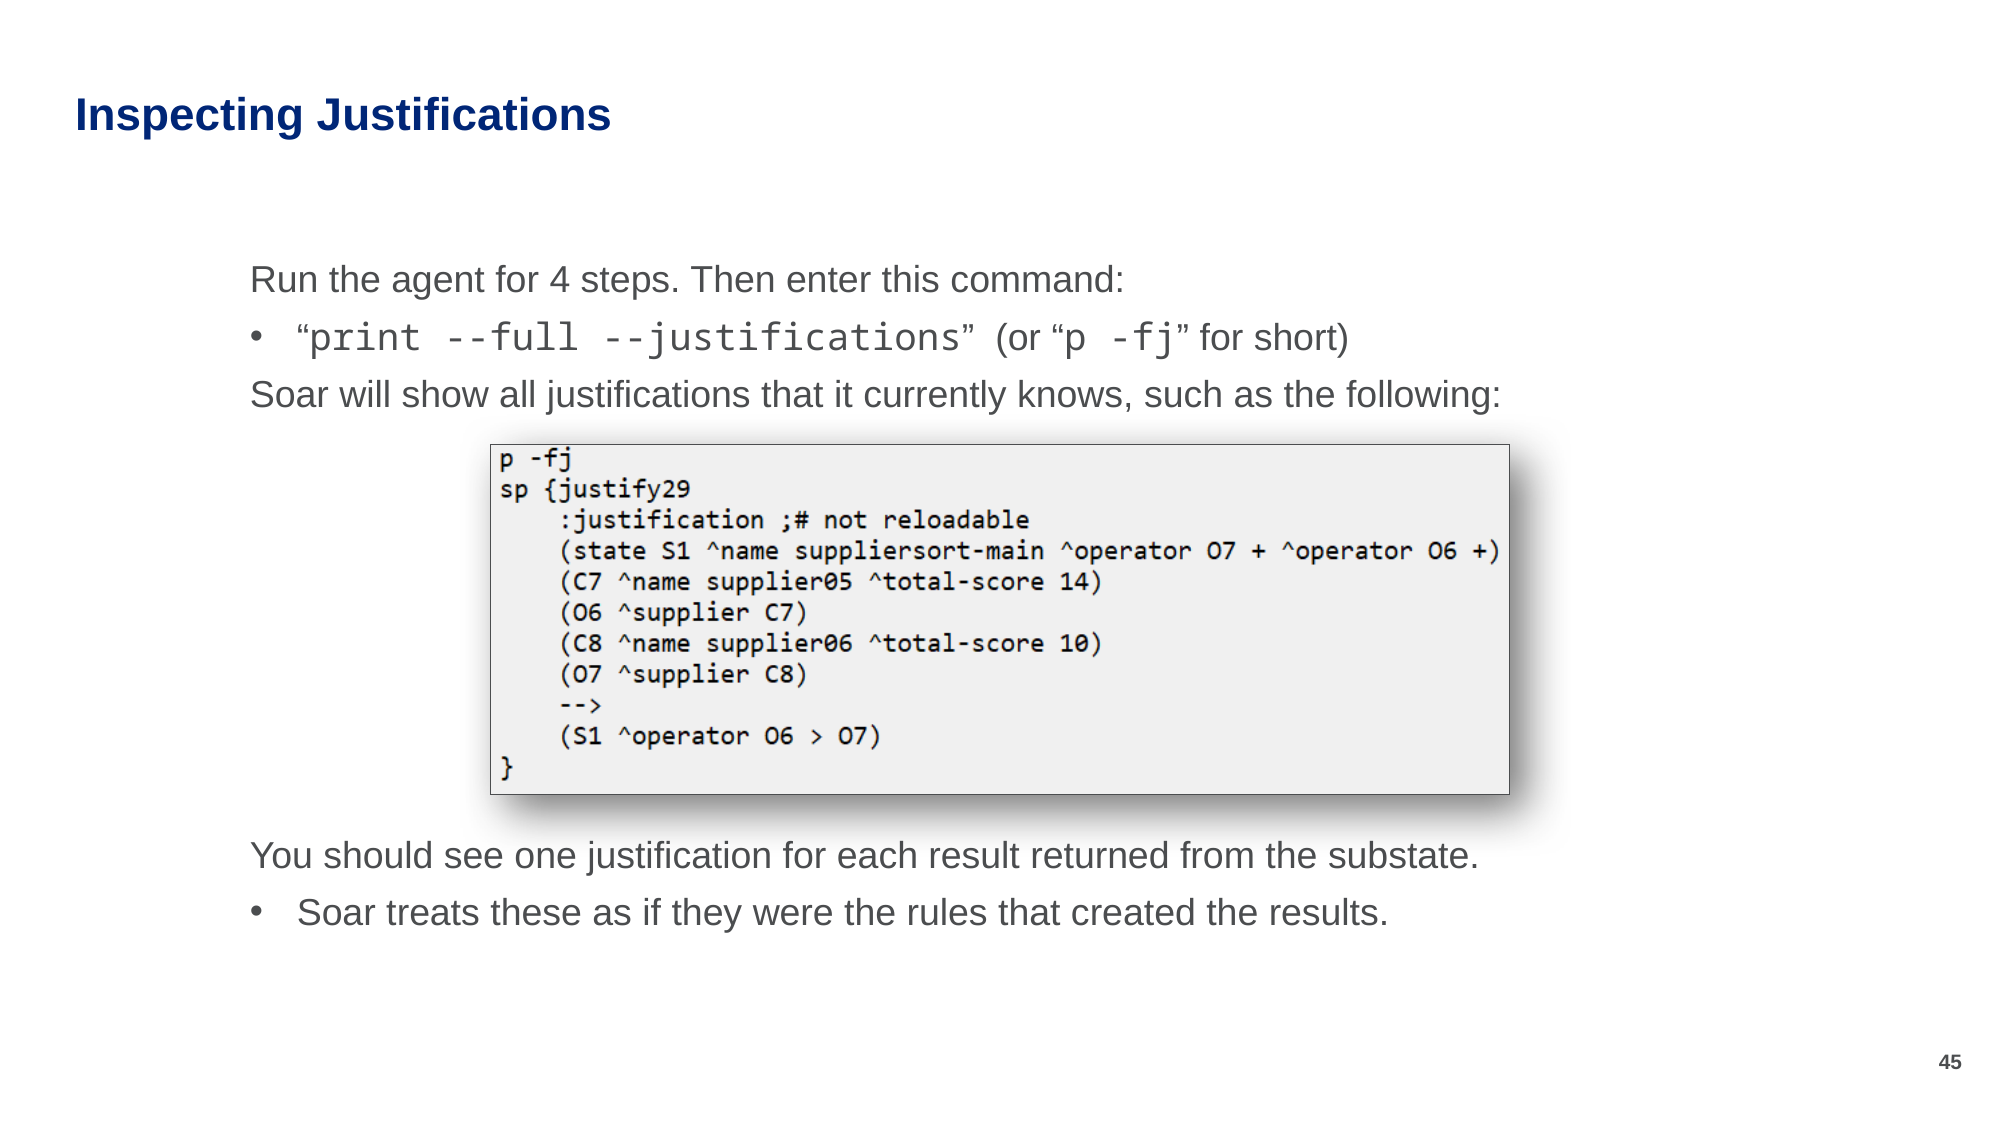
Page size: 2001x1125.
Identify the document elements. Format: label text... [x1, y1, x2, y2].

picture [490, 444, 1510, 795]
title Inspecting Justifications [75, 91, 1650, 142]
list Run the agent for 4 steps. Then enter this command: “print --full --justifications” (or “p -fj” for short) Soar will show all justifications that it currently knows, such as the following: You should see one justification for each result returned from the substate. Soar treats these as if they were the rules that created the results. [249, 255, 1750, 934]
